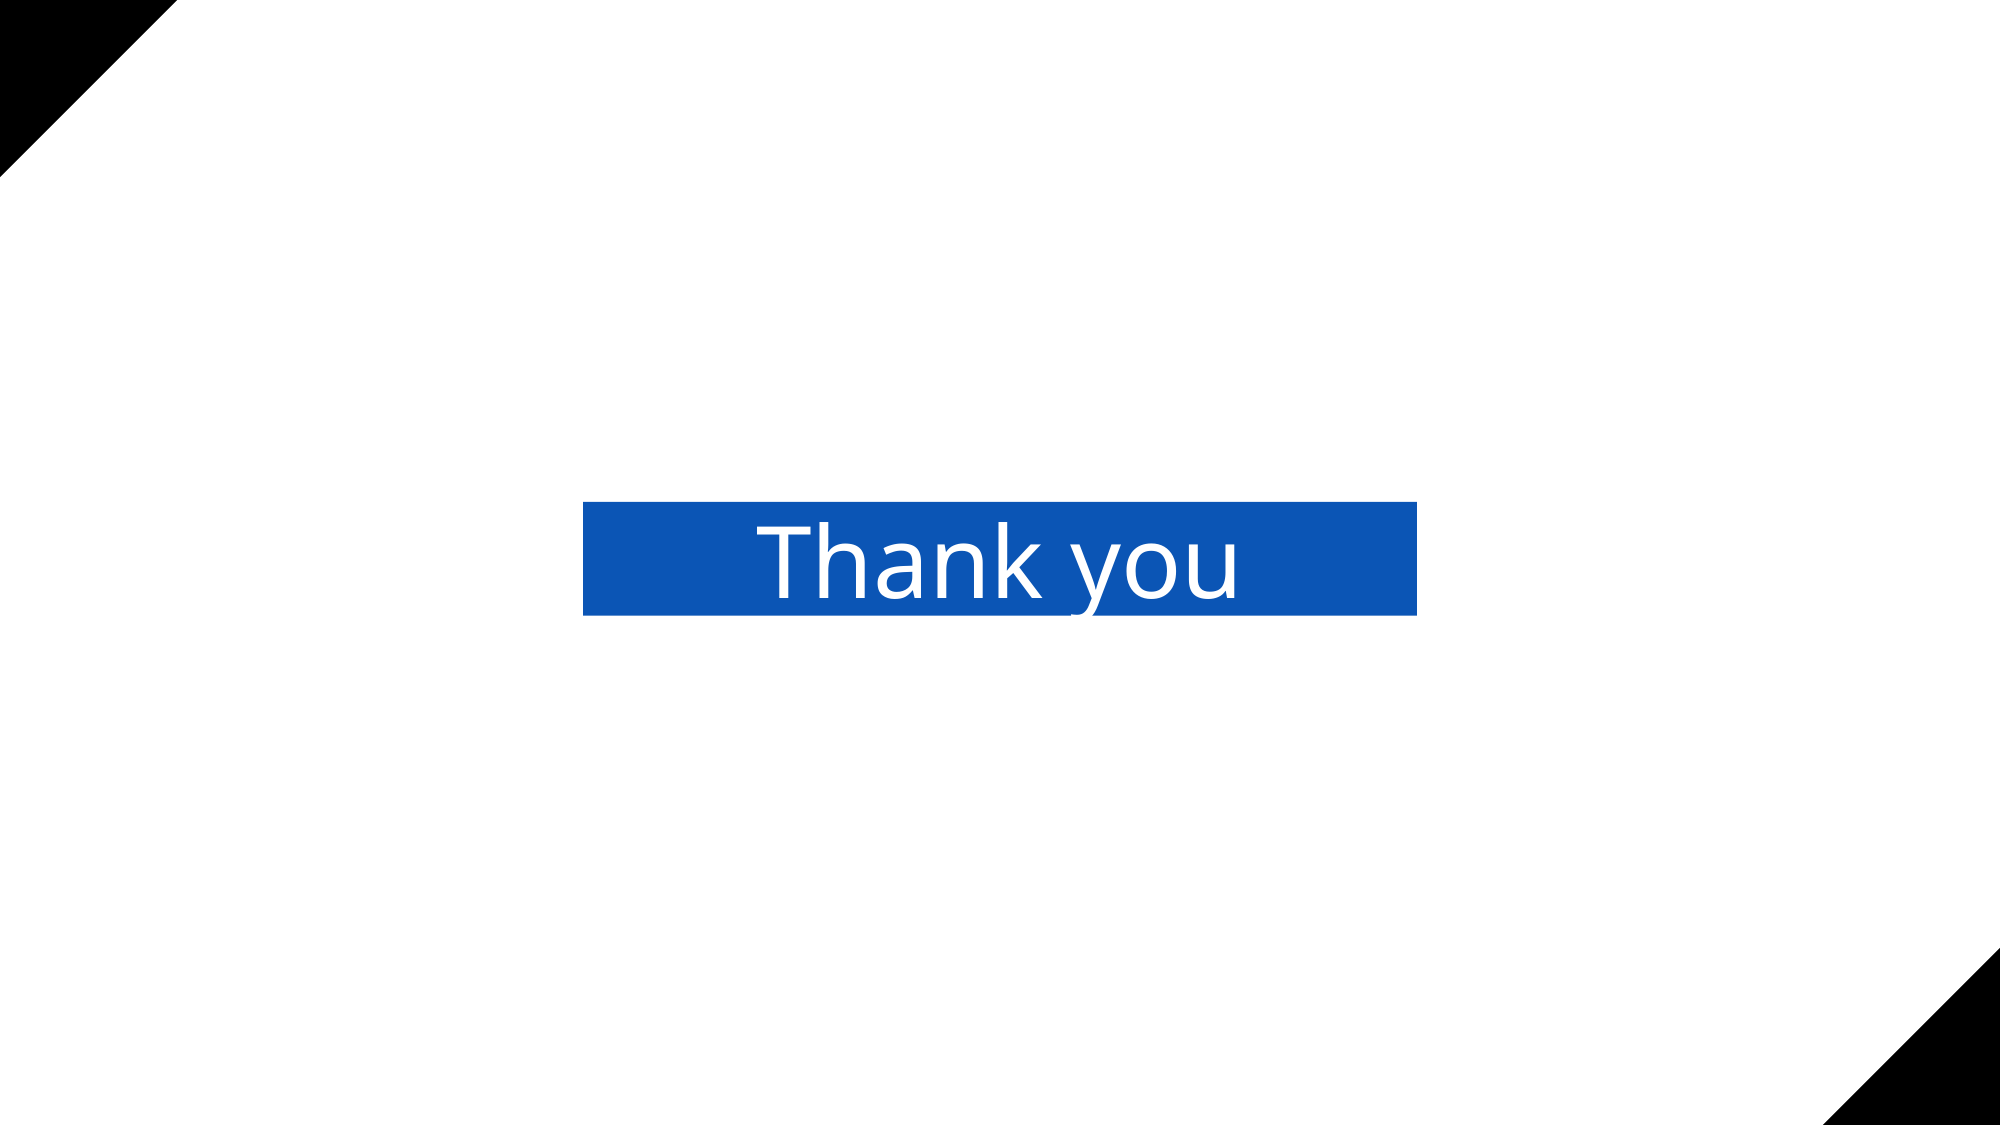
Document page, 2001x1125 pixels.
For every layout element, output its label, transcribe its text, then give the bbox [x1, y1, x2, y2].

text_box Thank you [582, 501, 1418, 617]
